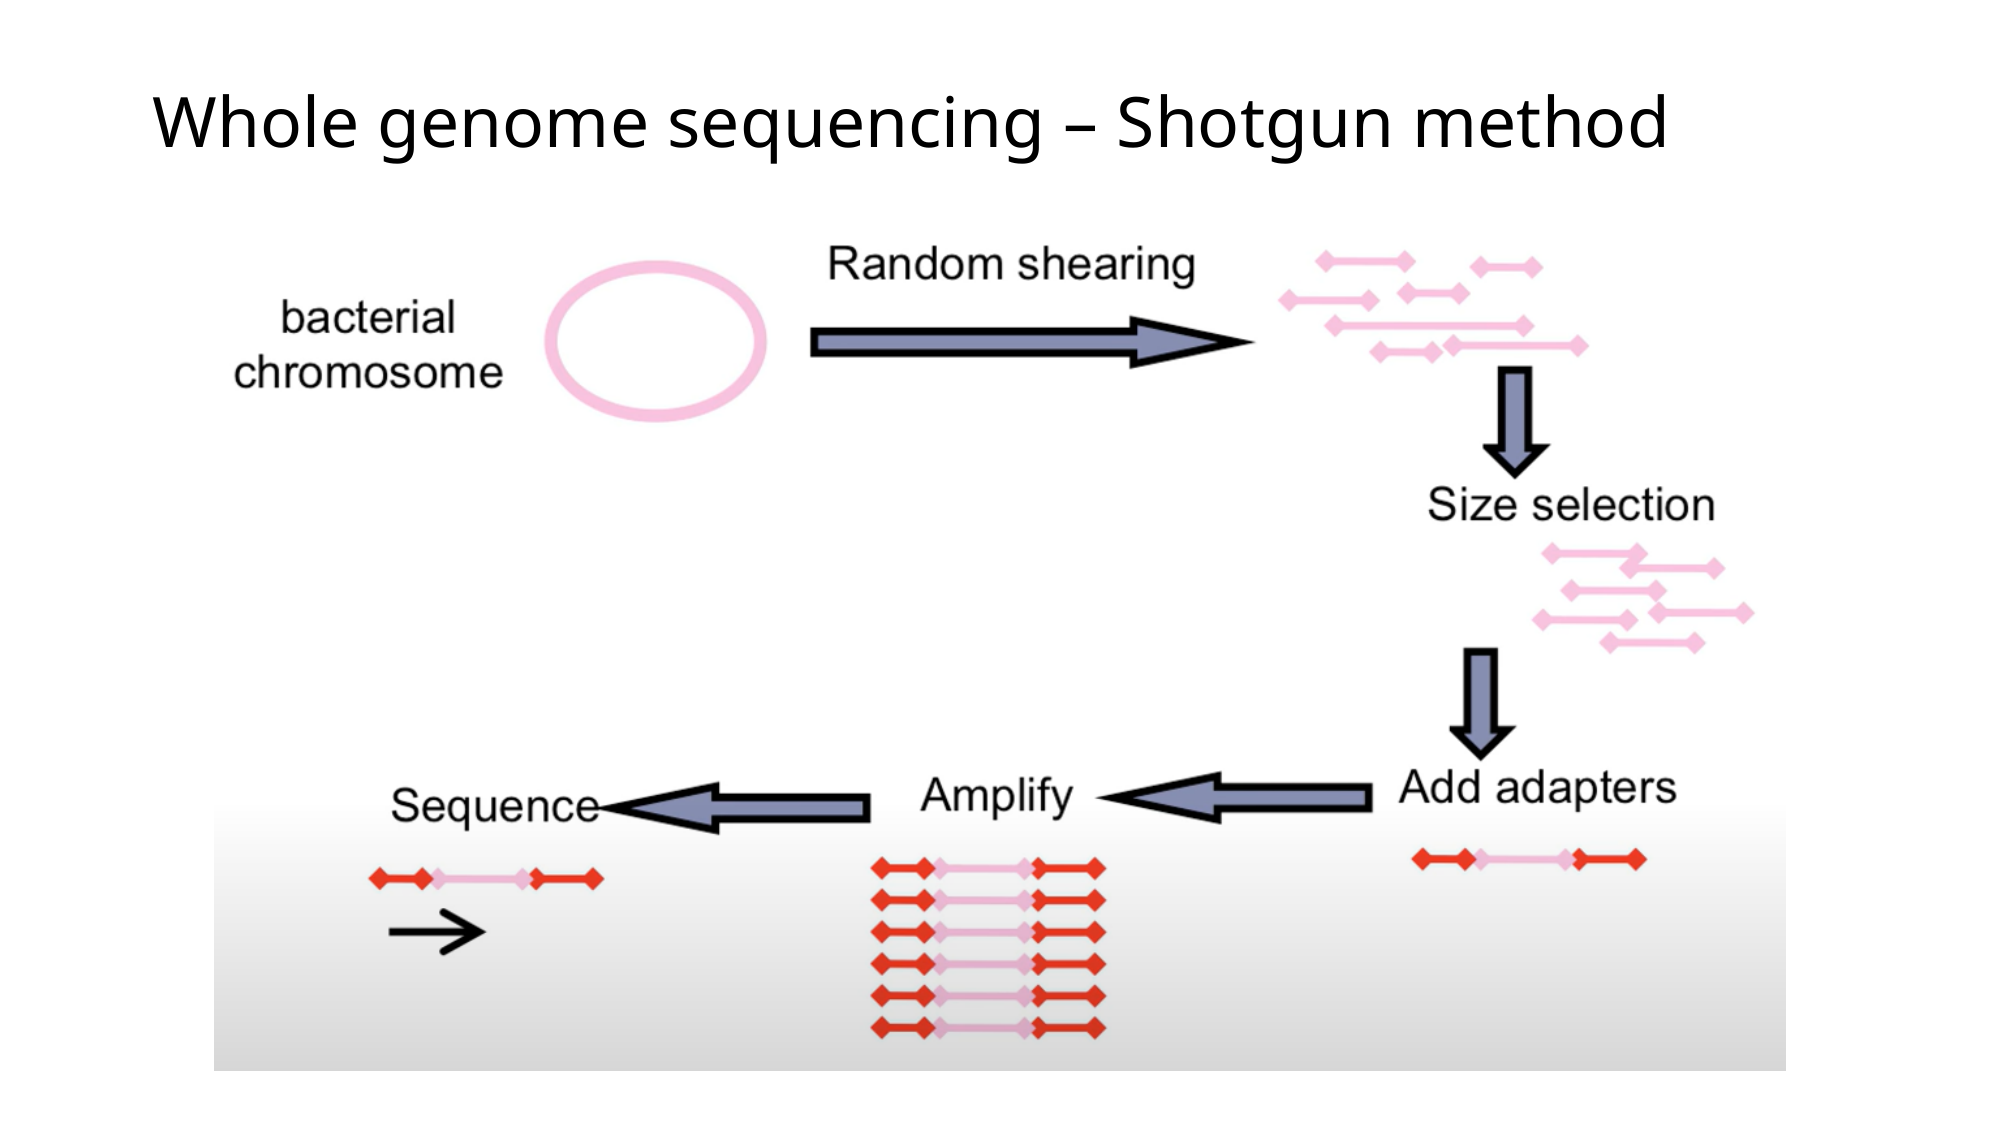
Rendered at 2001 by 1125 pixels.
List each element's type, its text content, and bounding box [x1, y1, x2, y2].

picture [214, 208, 1786, 1071]
title Whole genome sequencing – Shotgun method [137, 59, 1863, 191]
